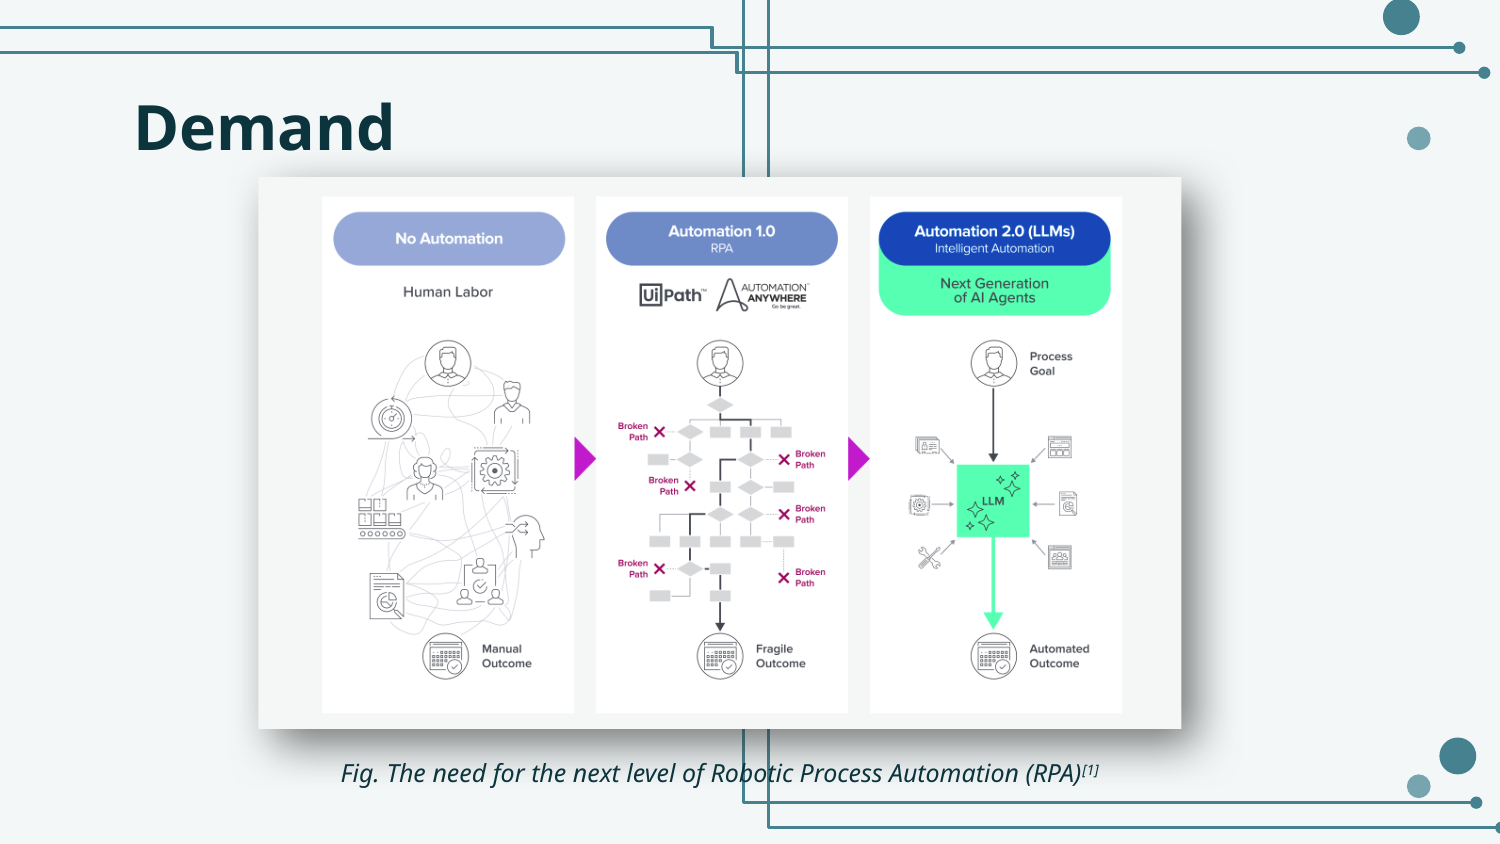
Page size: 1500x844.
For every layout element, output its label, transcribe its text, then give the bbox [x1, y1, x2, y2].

title Demand [118, 72, 1382, 167]
subtitle Fig. The need for the next level of Robotic Process Automation (RPA)[1] [220, 738, 1219, 803]
picture [258, 177, 1182, 729]
